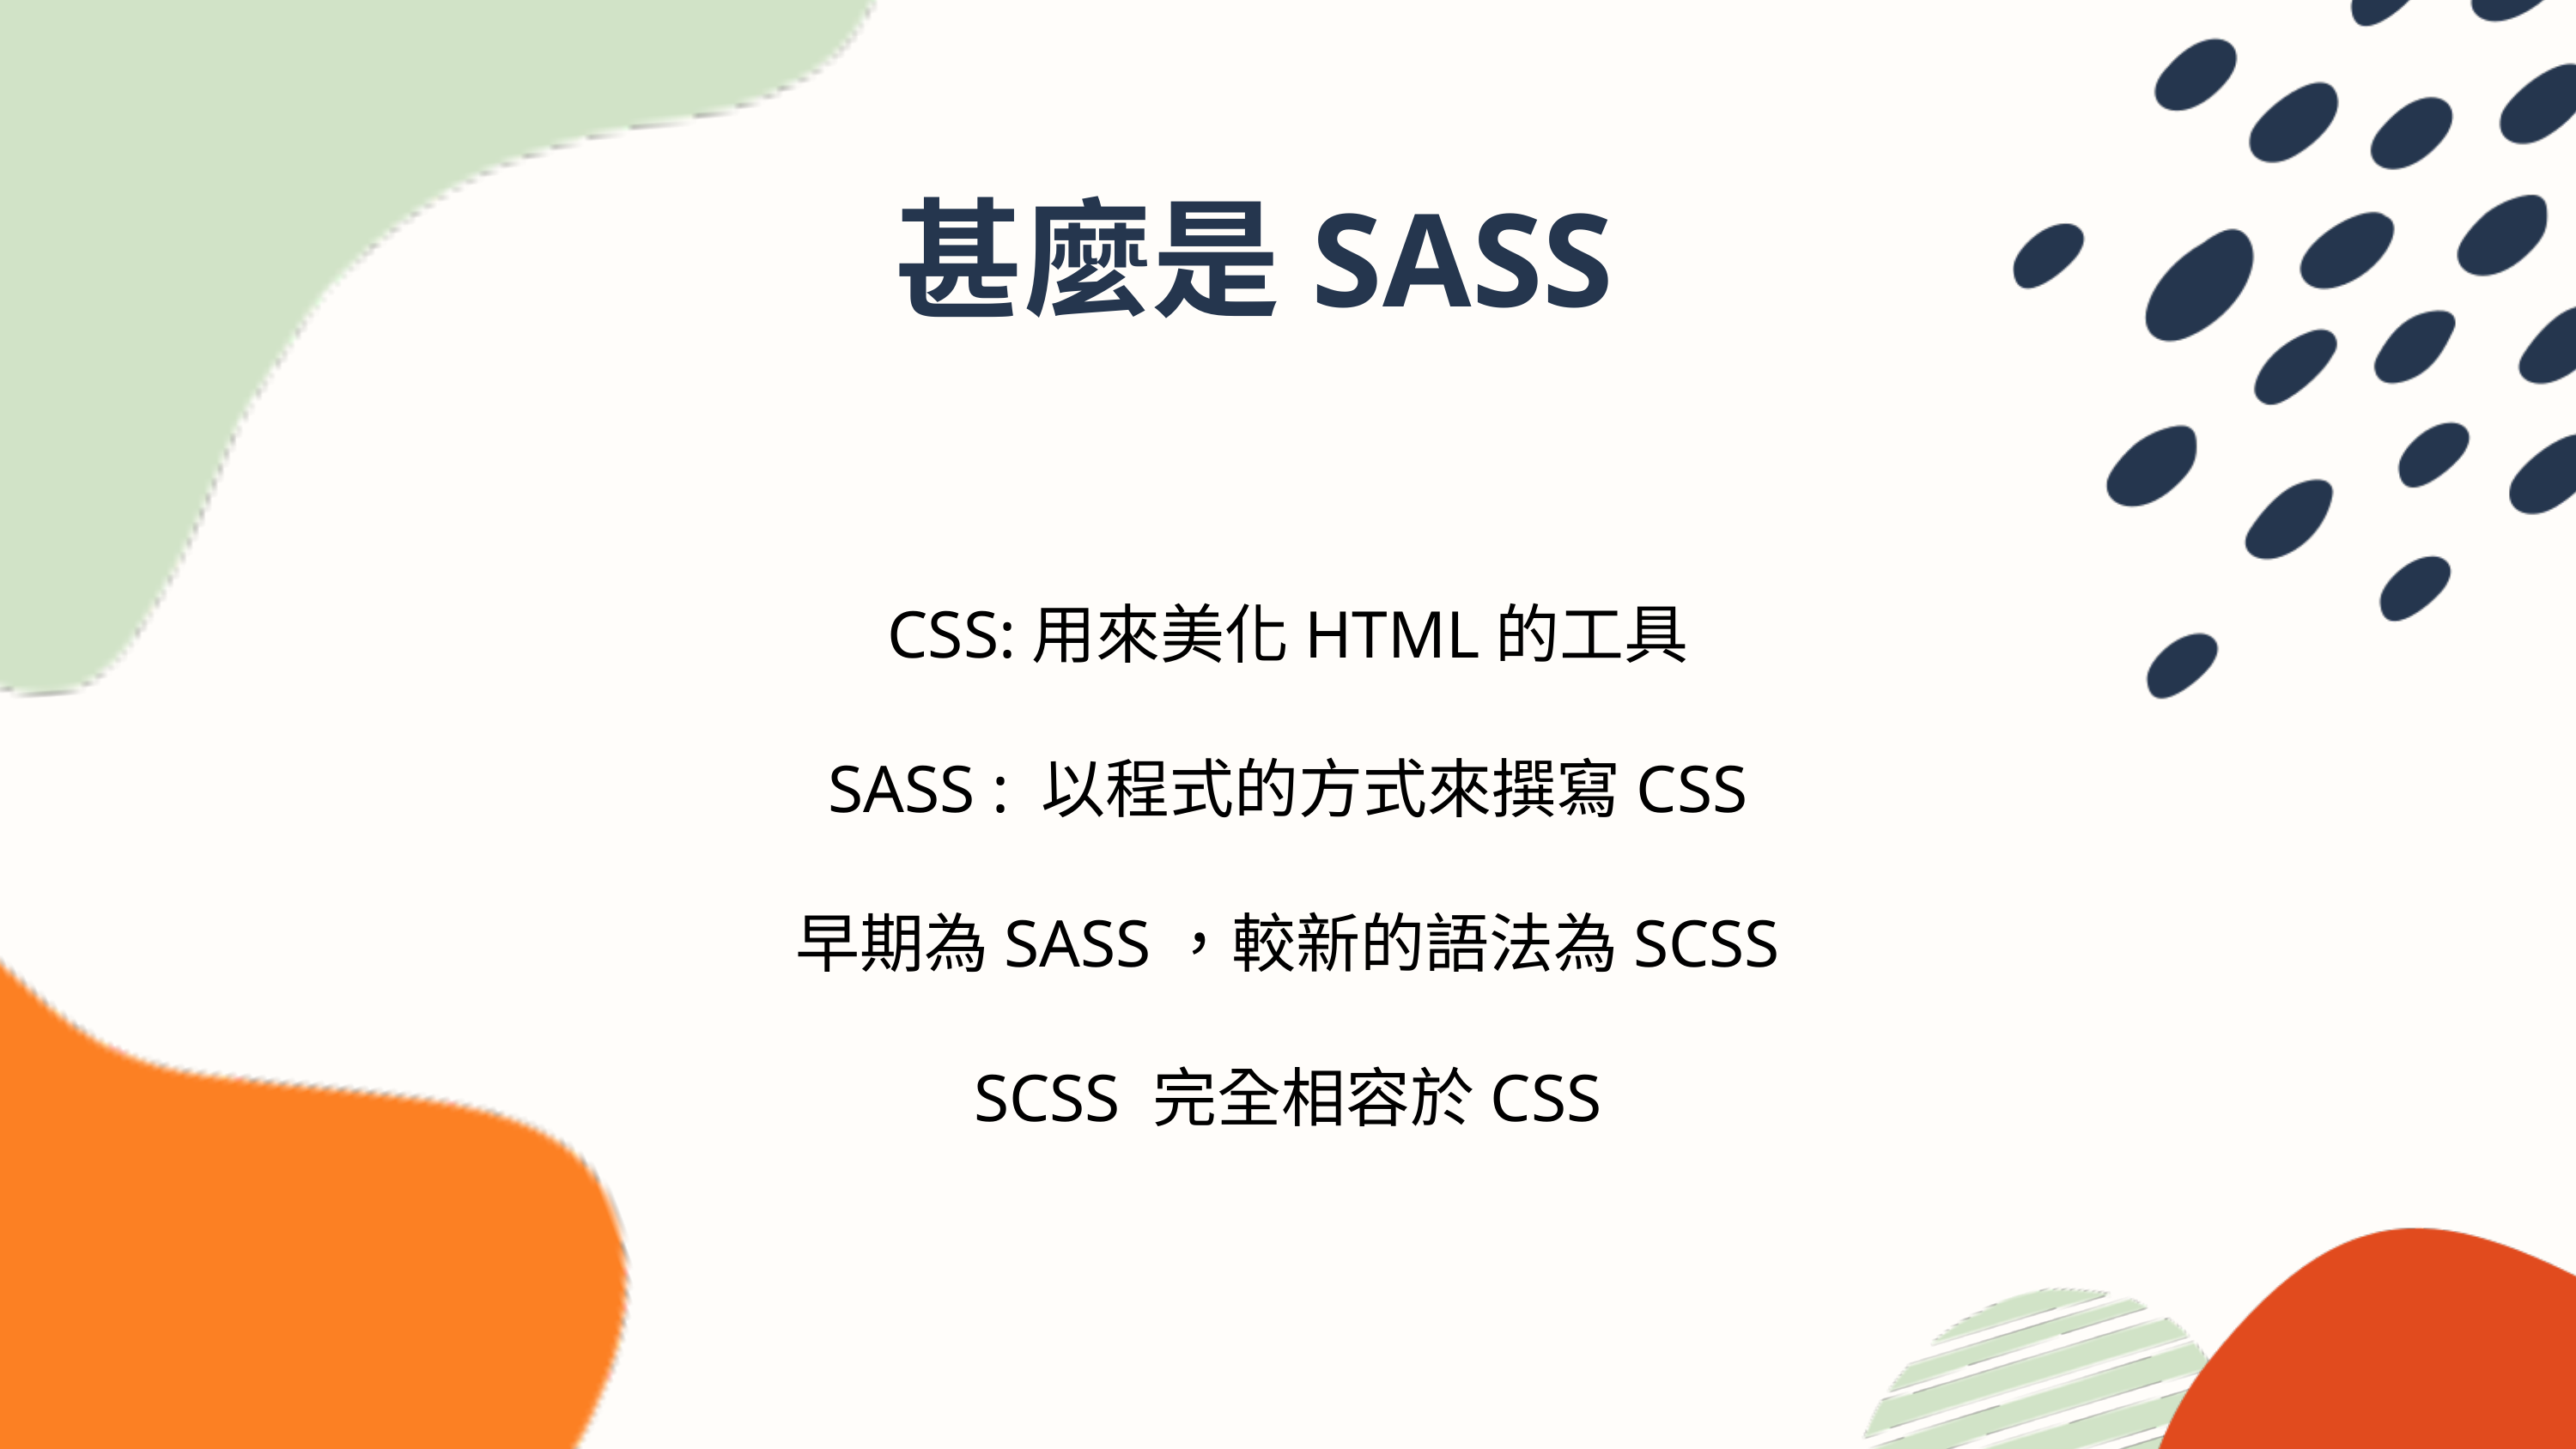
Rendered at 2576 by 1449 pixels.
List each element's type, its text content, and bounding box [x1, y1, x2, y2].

picture [0, 0, 943, 1449]
picture [1807, 1167, 2576, 1449]
picture [2013, 0, 2576, 724]
text_box 甚麼是SASS [917, 193, 1682, 333]
text_box CSS:用來美化HTML的工具 SASS : 以程式的方式來撰寫CSS 早期為SASS，較新的語法為SCSS SCSS 完全相容於CSS [773, 509, 1803, 1141]
